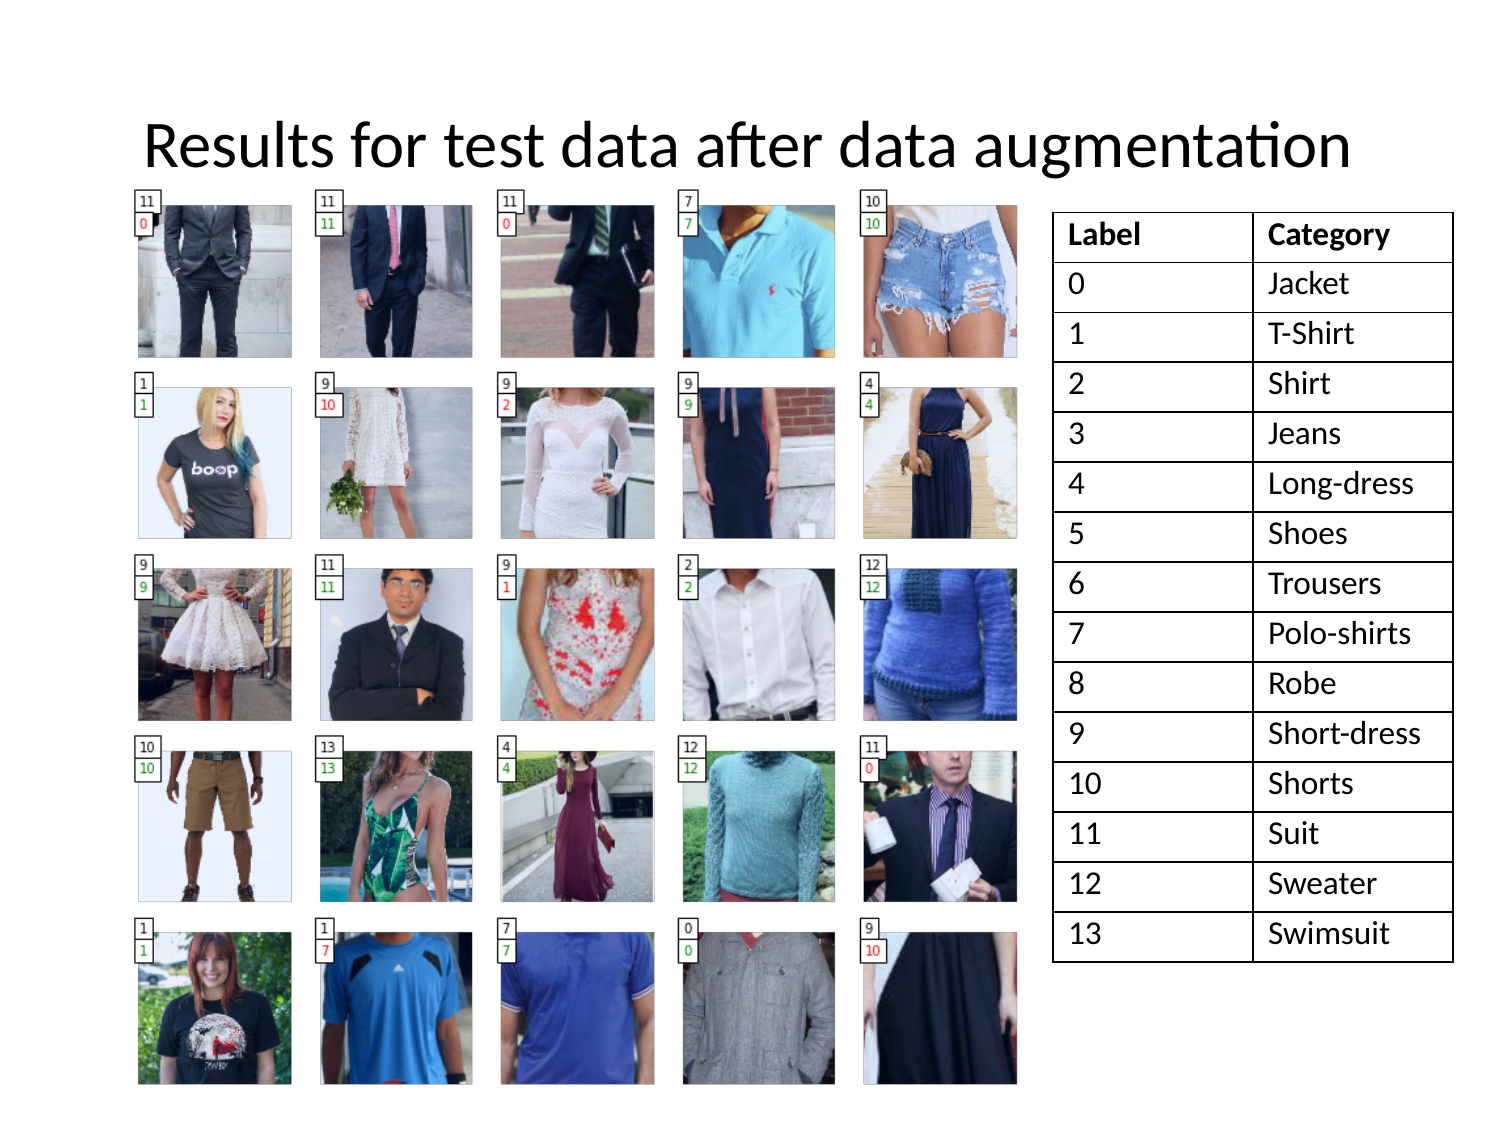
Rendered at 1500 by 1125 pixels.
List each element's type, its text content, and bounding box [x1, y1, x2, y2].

table_cell Trousers [1254, 563, 1452, 611]
table_cell Robe [1254, 663, 1452, 711]
table_cell 4 [1054, 463, 1252, 511]
table_cell Long-dress [1254, 463, 1452, 511]
table_cell T-Shirt [1254, 313, 1452, 361]
table_cell 5 [1054, 513, 1252, 561]
table_cell 1 [1054, 313, 1252, 361]
picture [99, 187, 1025, 1112]
table_cell 13 [1054, 913, 1252, 961]
table_cell 10 [1054, 763, 1252, 811]
table_cell Sweater [1254, 863, 1452, 911]
table_cell Jeans [1254, 413, 1452, 461]
table_cell 6 [1054, 563, 1252, 611]
table_cell 2 [1054, 363, 1252, 411]
text_box Results for test data after data augmentation [128, 37, 1422, 255]
table_header Label [1054, 213, 1252, 262]
table_cell Shirt [1254, 363, 1452, 411]
table_cell 0 [1054, 263, 1252, 312]
table_cell 7 [1054, 613, 1252, 661]
table_cell 11 [1054, 813, 1252, 861]
table_cell Short-dress [1254, 713, 1452, 761]
table_cell 9 [1054, 713, 1252, 761]
table_cell Shorts [1254, 763, 1452, 811]
table_cell Shoes [1254, 513, 1452, 561]
table_cell Swimsuit [1254, 913, 1452, 961]
table_cell Jacket [1254, 263, 1452, 312]
table_cell 3 [1054, 413, 1252, 461]
table_cell Suit [1254, 813, 1452, 861]
table_header Category [1254, 213, 1452, 262]
table_cell Polo-shirts [1254, 613, 1452, 661]
table_cell 12 [1054, 863, 1252, 911]
table_cell 8 [1054, 663, 1252, 711]
